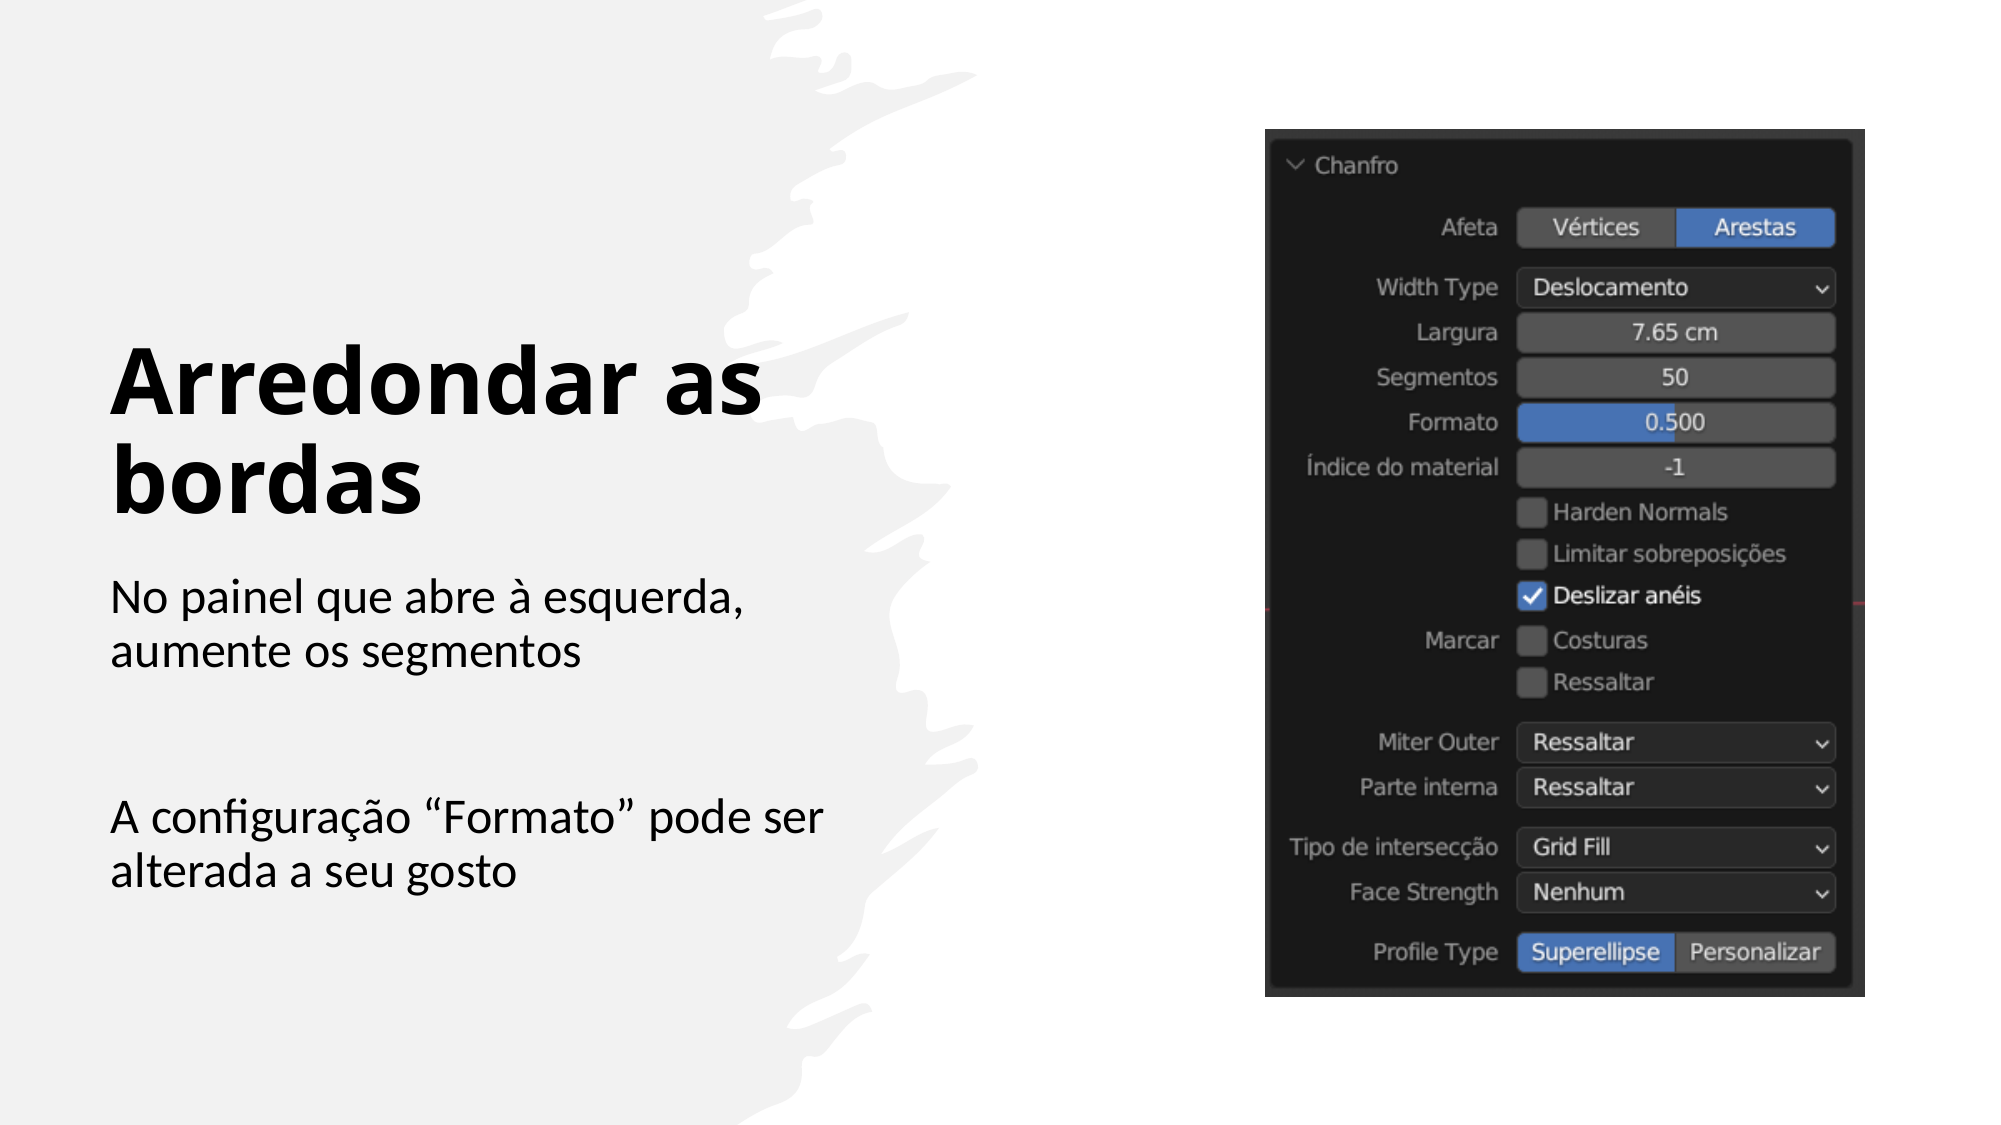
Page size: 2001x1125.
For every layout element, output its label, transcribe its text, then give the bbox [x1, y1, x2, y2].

text_box [739, 0, 2000, 1125]
picture [1265, 129, 1865, 997]
text_box [0, 0, 979, 1125]
text_box A configuração “Formato” pode ser alterada a seu gosto [95, 782, 854, 989]
list No painel que abre à esquerda, aumente os segmentos [95, 562, 854, 769]
title Arredondar as bordas [95, 310, 854, 542]
